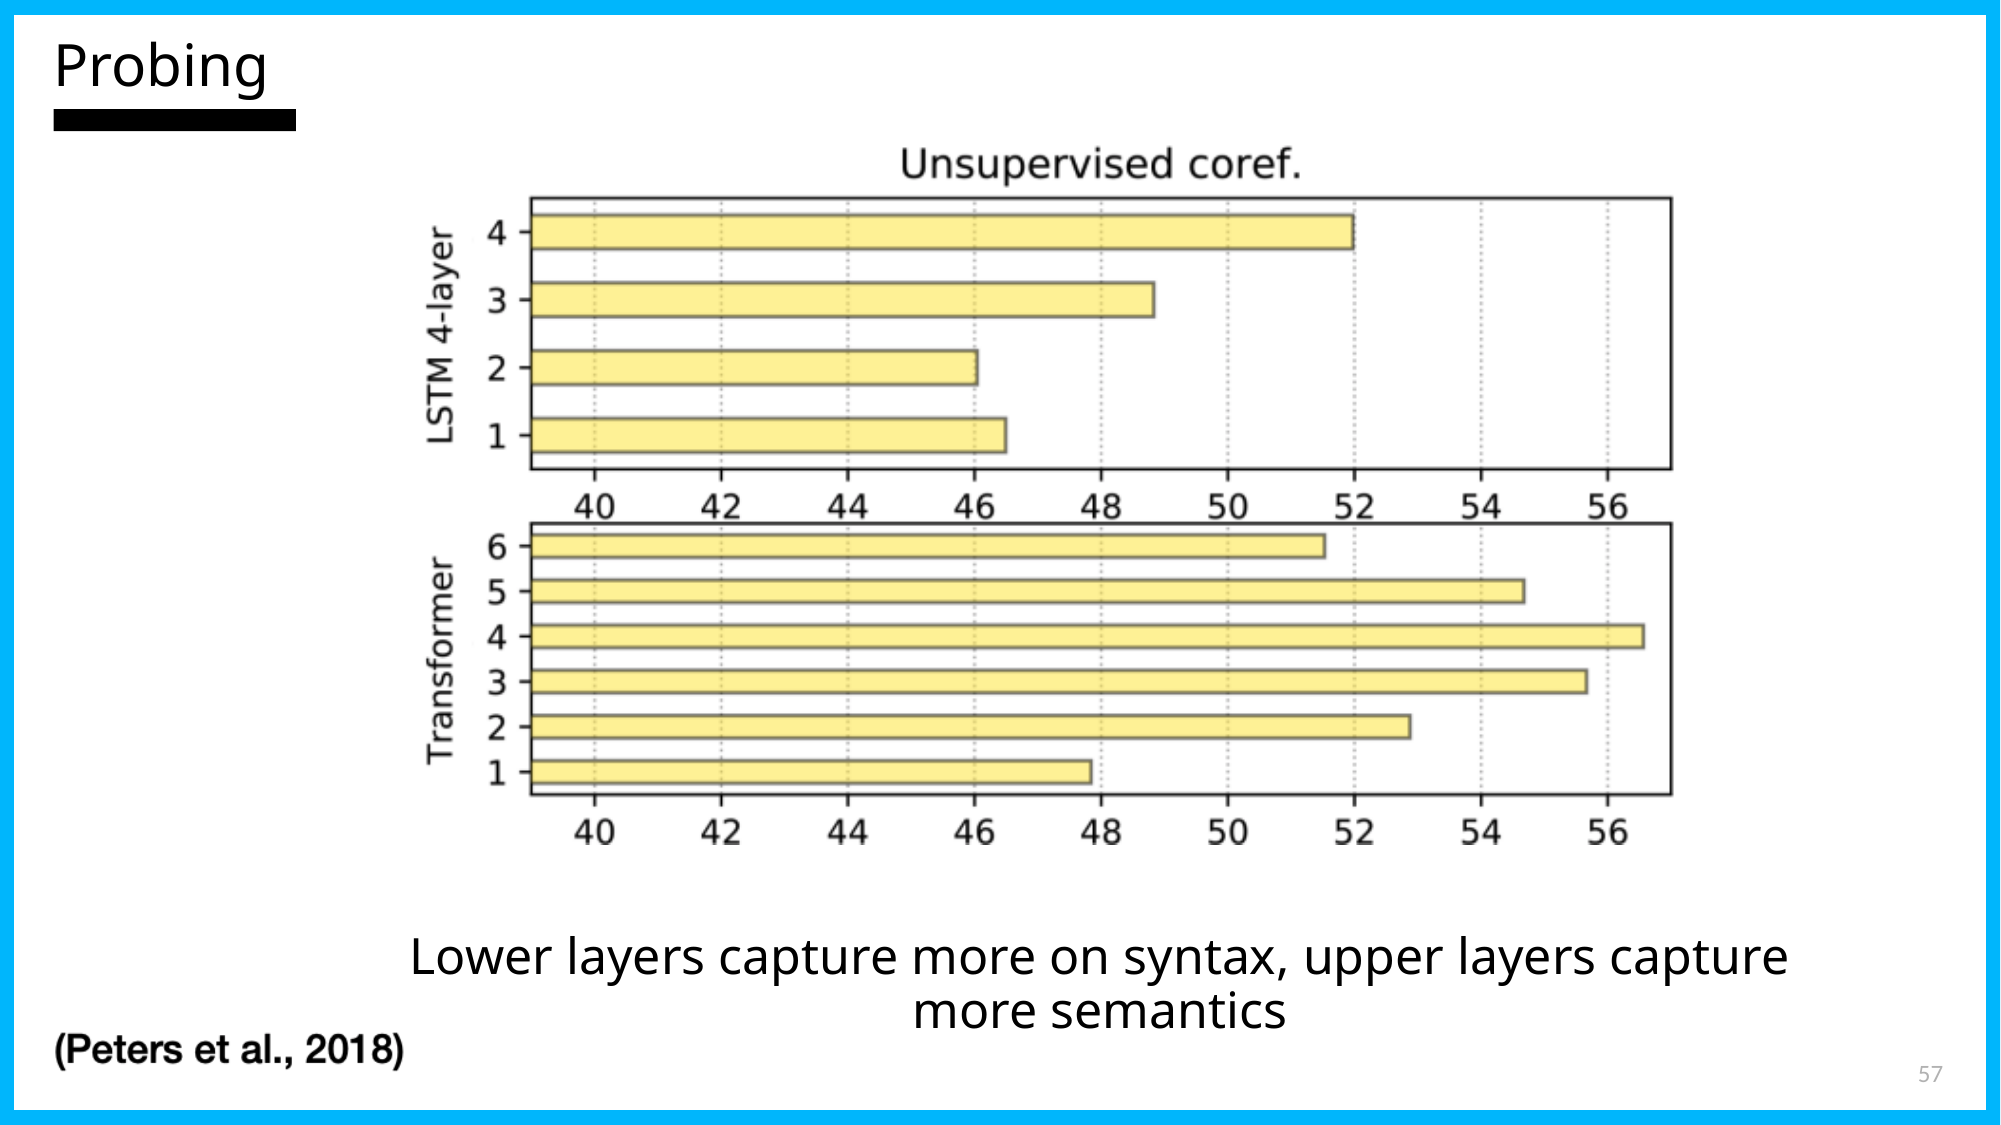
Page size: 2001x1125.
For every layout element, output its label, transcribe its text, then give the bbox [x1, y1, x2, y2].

text_box Lower layers capture more on syntax, upper layers capture more semantics [385, 923, 1815, 1061]
picture [385, 131, 1691, 845]
slide_number 57 [1508, 1042, 1959, 1103]
text_box Probing [38, 28, 411, 132]
picture [43, 1024, 406, 1082]
